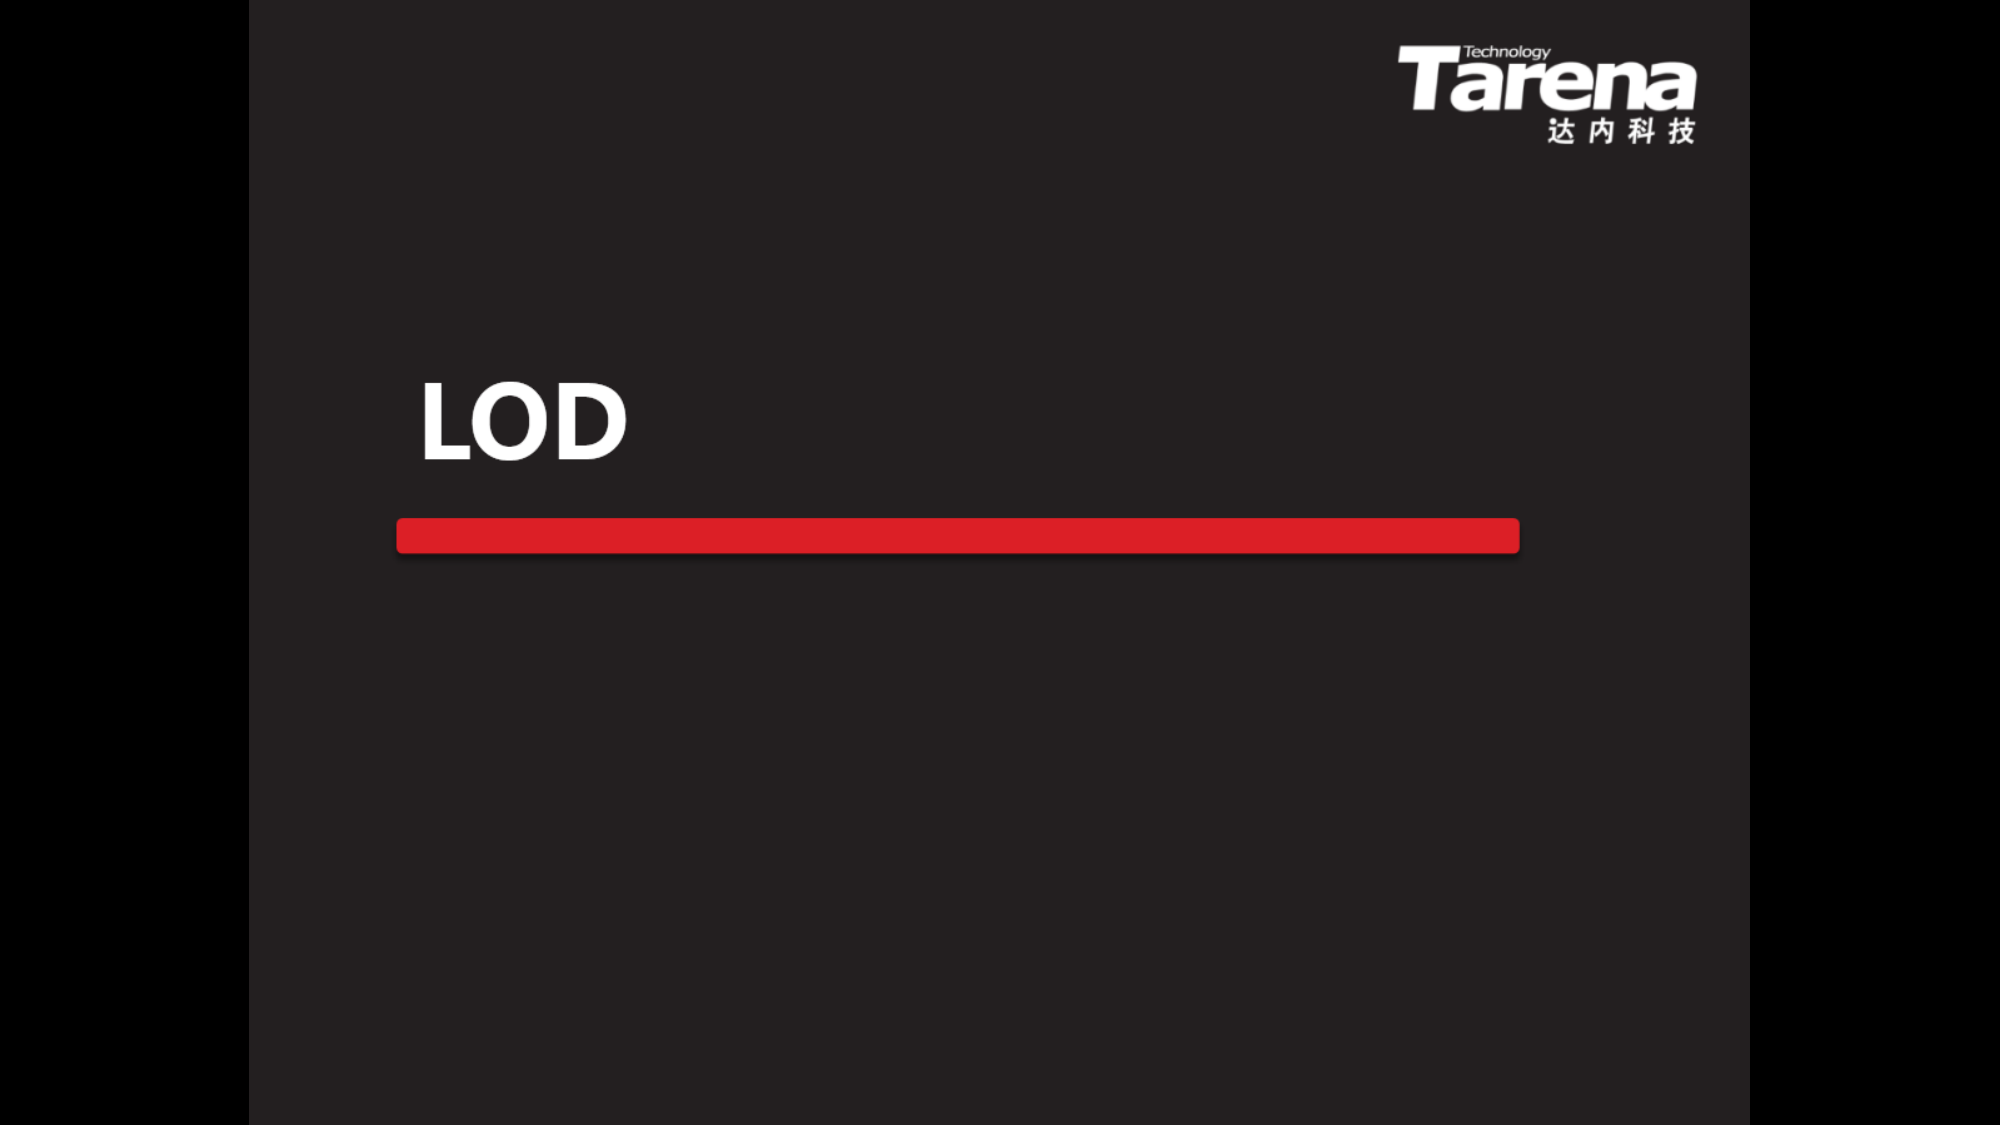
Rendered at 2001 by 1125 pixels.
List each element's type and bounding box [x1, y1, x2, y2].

picture [249, 0, 1750, 1125]
